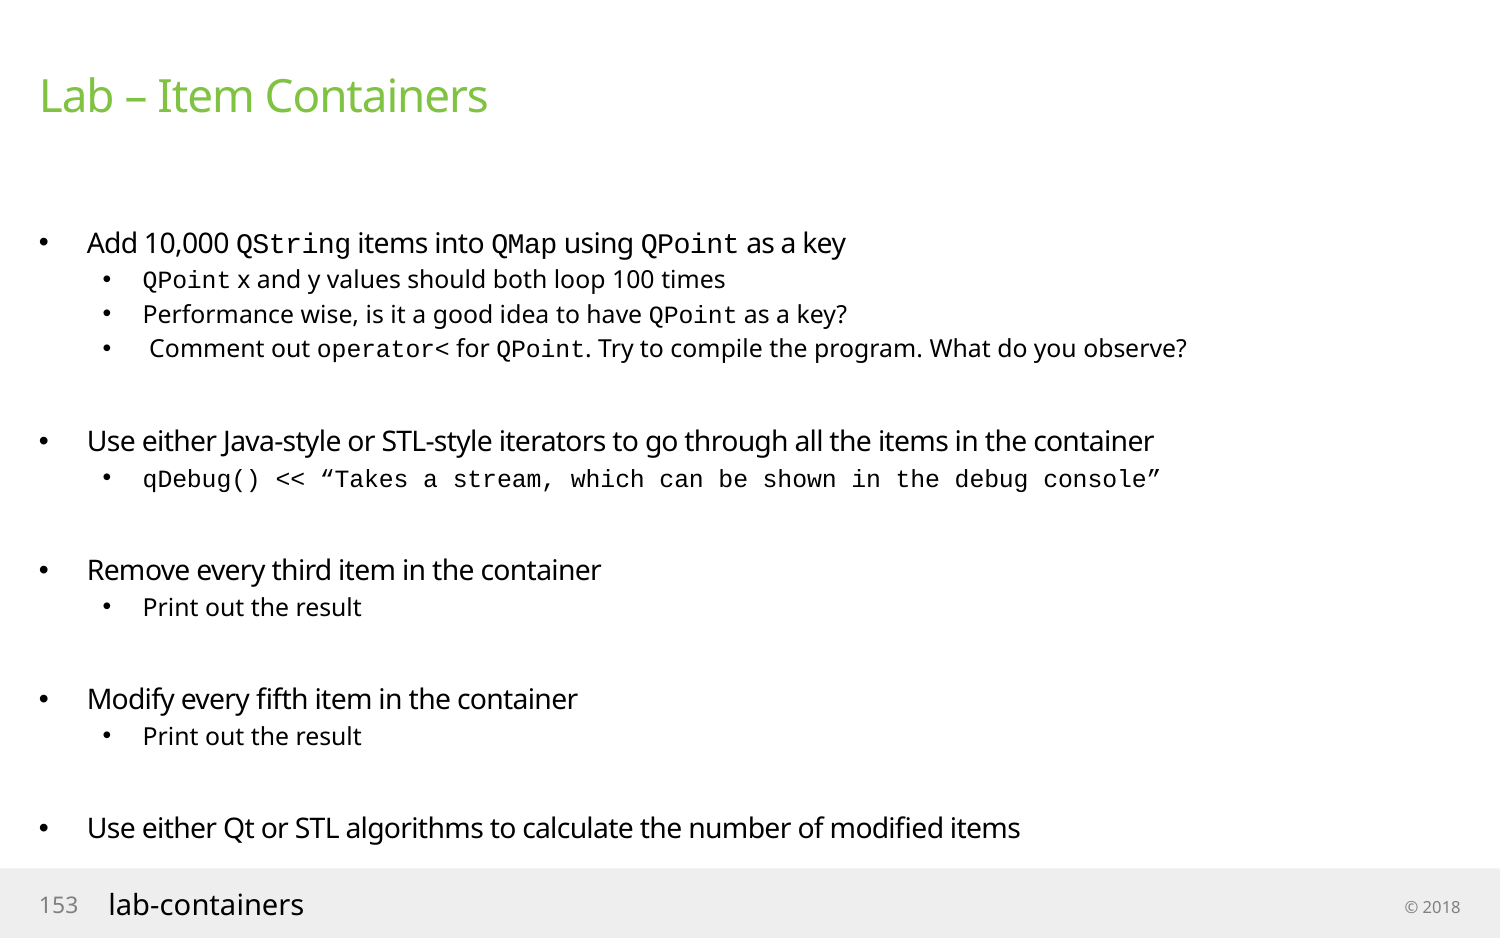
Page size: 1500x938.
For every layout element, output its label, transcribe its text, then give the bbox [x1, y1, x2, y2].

title Lab – Item Containers [39, 66, 1052, 195]
footer © 2018 [1188, 896, 1461, 917]
list Add 10,000 QString items into QMap using QPoint as a key QPoint x and y values should both loop 100 times Performance wise, is it a good idea to have QPoint as a key? Comment out operator< for QPoint. Try to compile the program. What do you observe? Use either Java-style or STL-style iterators to go through all the items in the container qDebug() << “Takes a stream, which can be shown in the debug console” Remove every third item in the container Print out the result Modify every fifth item in the container Print out the result Use either Qt or STL algorithms to calculate the number of modified items [39, 224, 1471, 846]
text_box lab-containers [93, 894, 795, 927]
slide_number 153 [39, 892, 410, 921]
